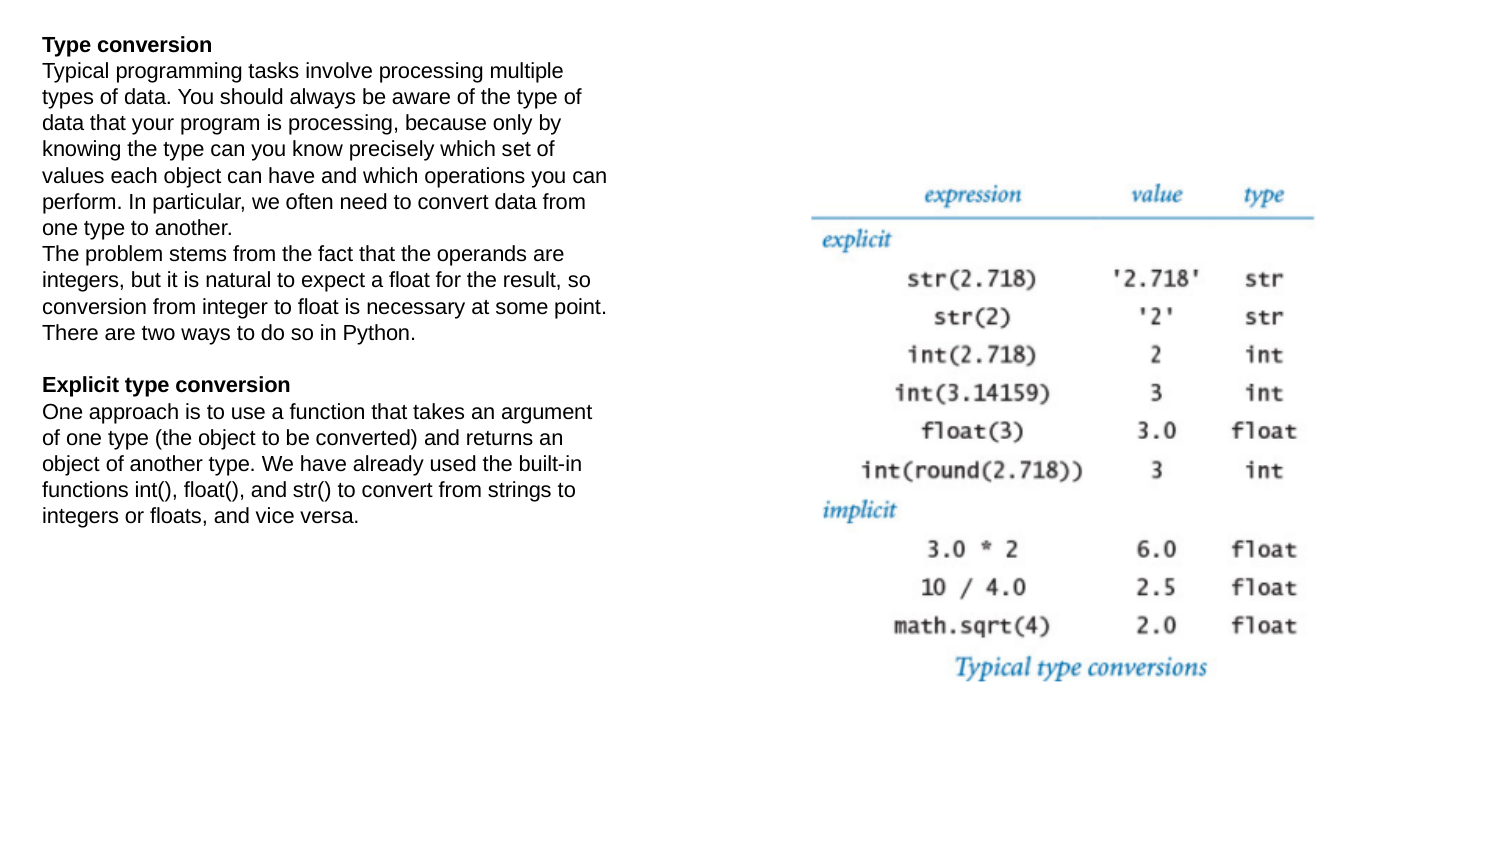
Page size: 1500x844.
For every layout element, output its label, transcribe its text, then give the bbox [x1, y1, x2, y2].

picture [784, 175, 1345, 691]
text_box Type conversion Typical programming tasks involve processing multiple types of data. You should always be aware of the type of data that your program is processing, because only by knowing the type can you know precisely which set of values each object can have and which operations you can perform. In particular, we often need to convert data from one type to another. The problem stems from the fact that the operands are integers, but it is natural to expect a float for the result, so conversion from integer to float is necessary at some point. There are two ways to do so in Python. Explicit type conversion One approach is to use a function that takes an argument of one type (the object to be converted) and returns an object of another type. We have already used the built-in functions int(), float(), and str() to convert from strings to integers or floats, and vice versa. [27, 22, 624, 536]
